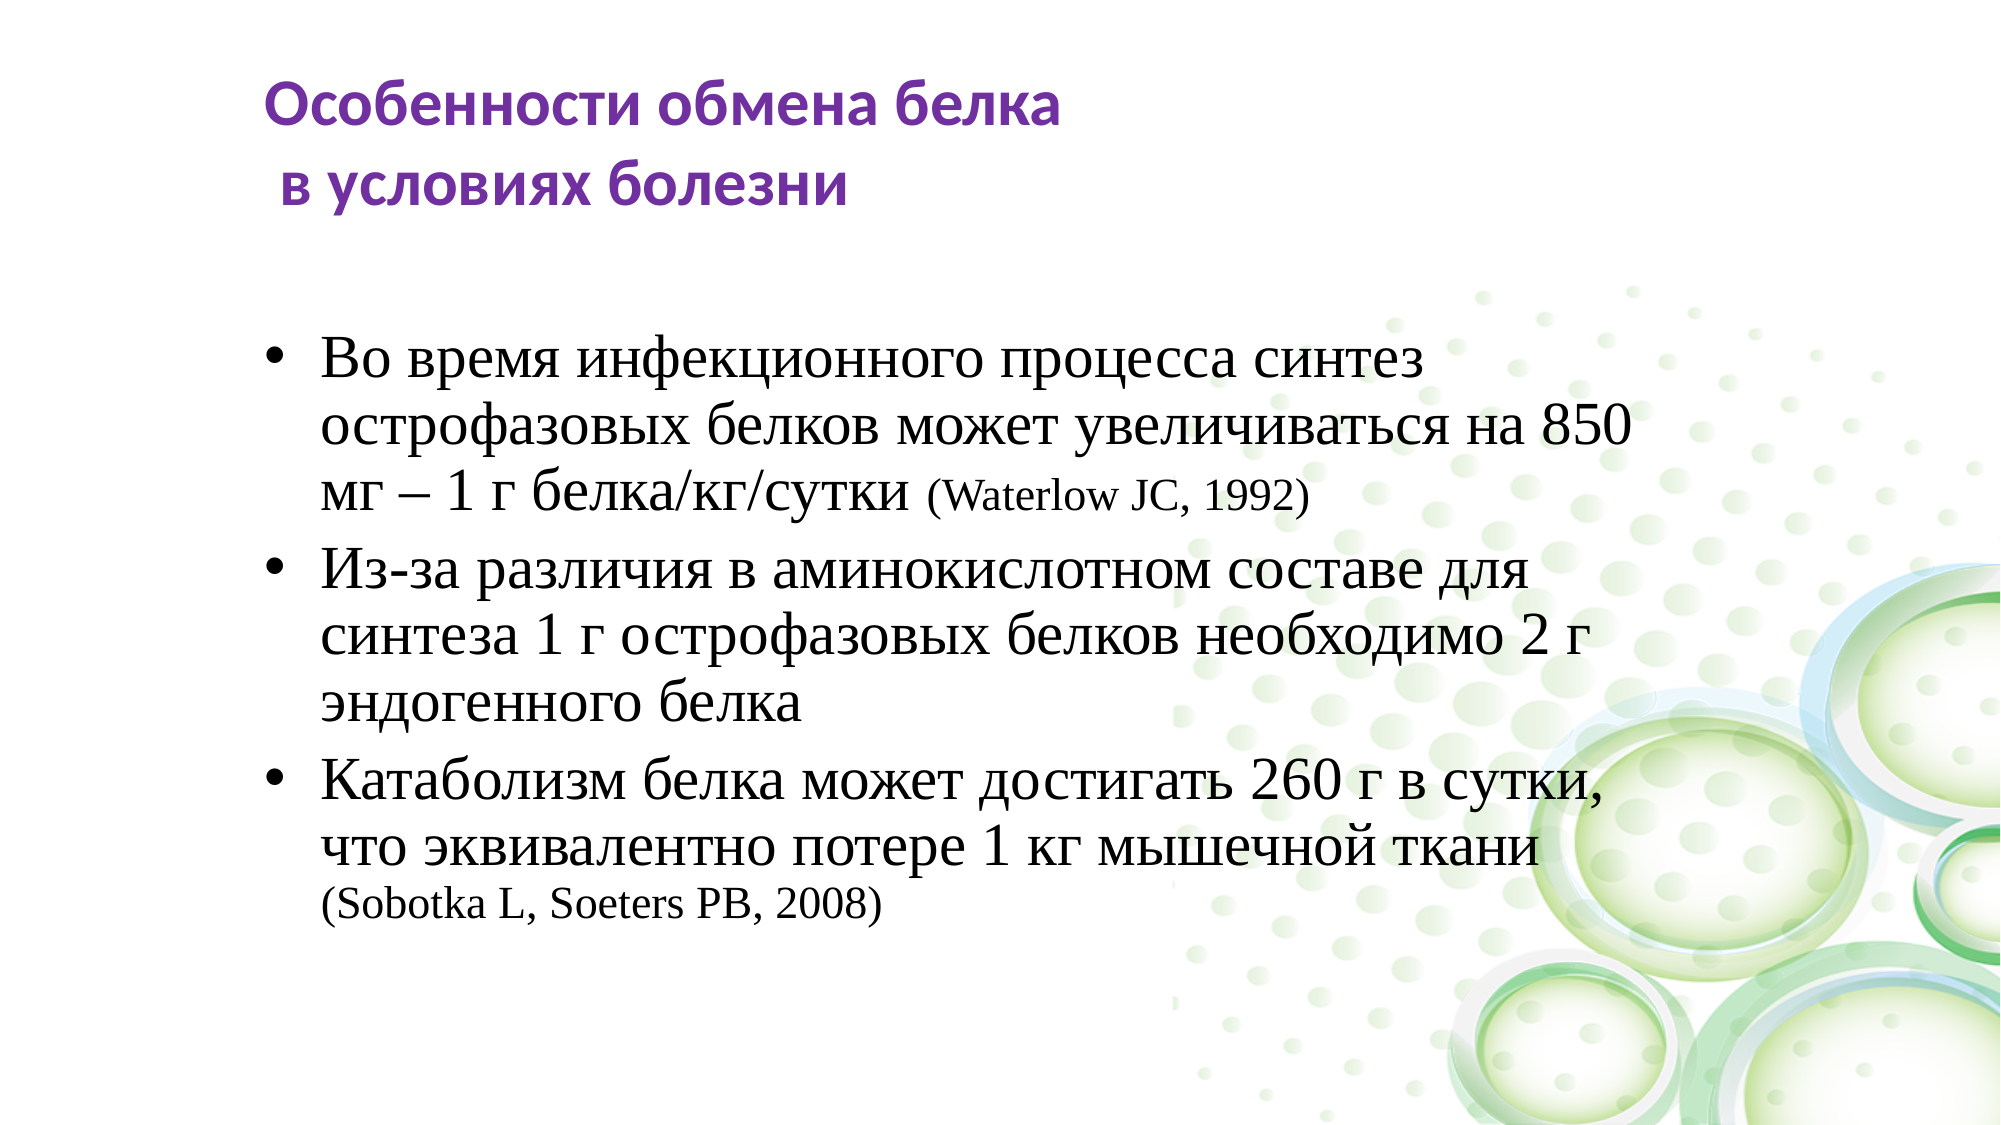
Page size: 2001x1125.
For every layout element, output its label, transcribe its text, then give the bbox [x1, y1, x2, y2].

list Во время инфекционного процесса синтез острофазовых белков может увеличиваться на 850 мг – 1 г белка/кг/сутки (Waterlow JC, 1992) Из-за различия в аминокислотном составе для синтеза 1 г острофазовых белков необходимо 2 г эндогенного белка Катаболизм белка может достигать 260 г в сутки, что эквивалентно потере 1 кг мышечной ткани (Sobotka L, Soeters PB, 2008) [249, 231, 1677, 941]
picture [0, 0, 2001, 1125]
title Особенности обмена белка в условиях болезни [249, 45, 1675, 231]
